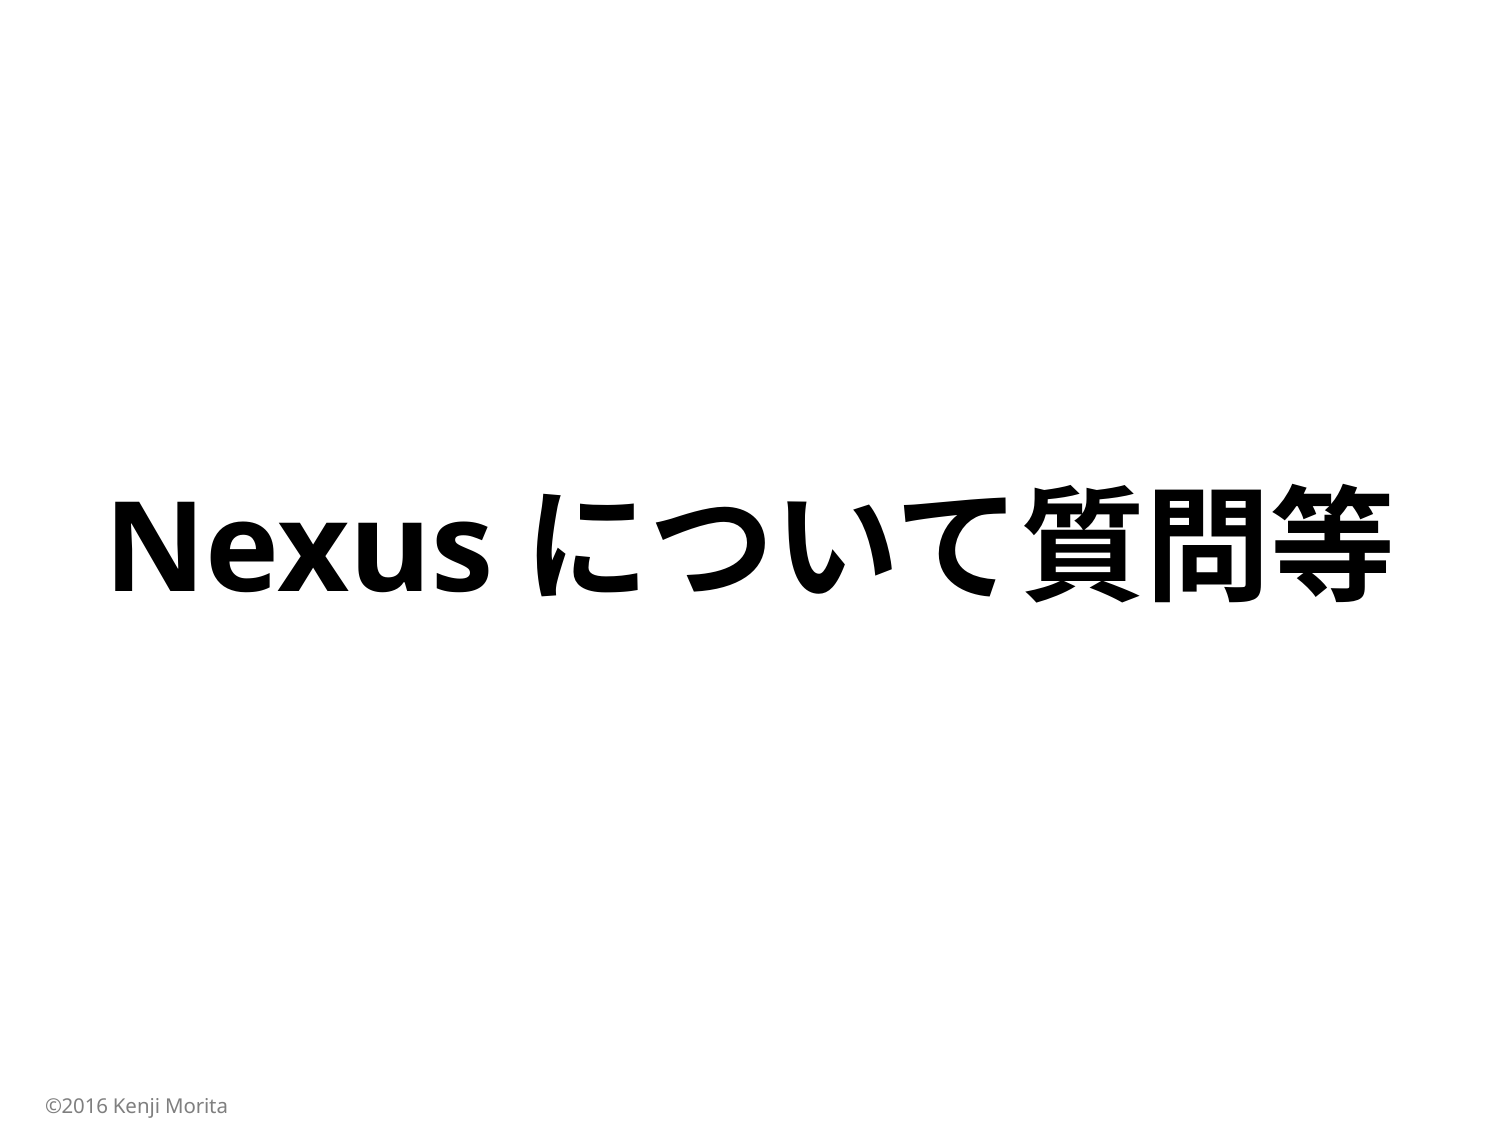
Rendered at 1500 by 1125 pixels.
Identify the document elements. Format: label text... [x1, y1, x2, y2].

title Nexusについて質問等 [0, 452, 1500, 632]
